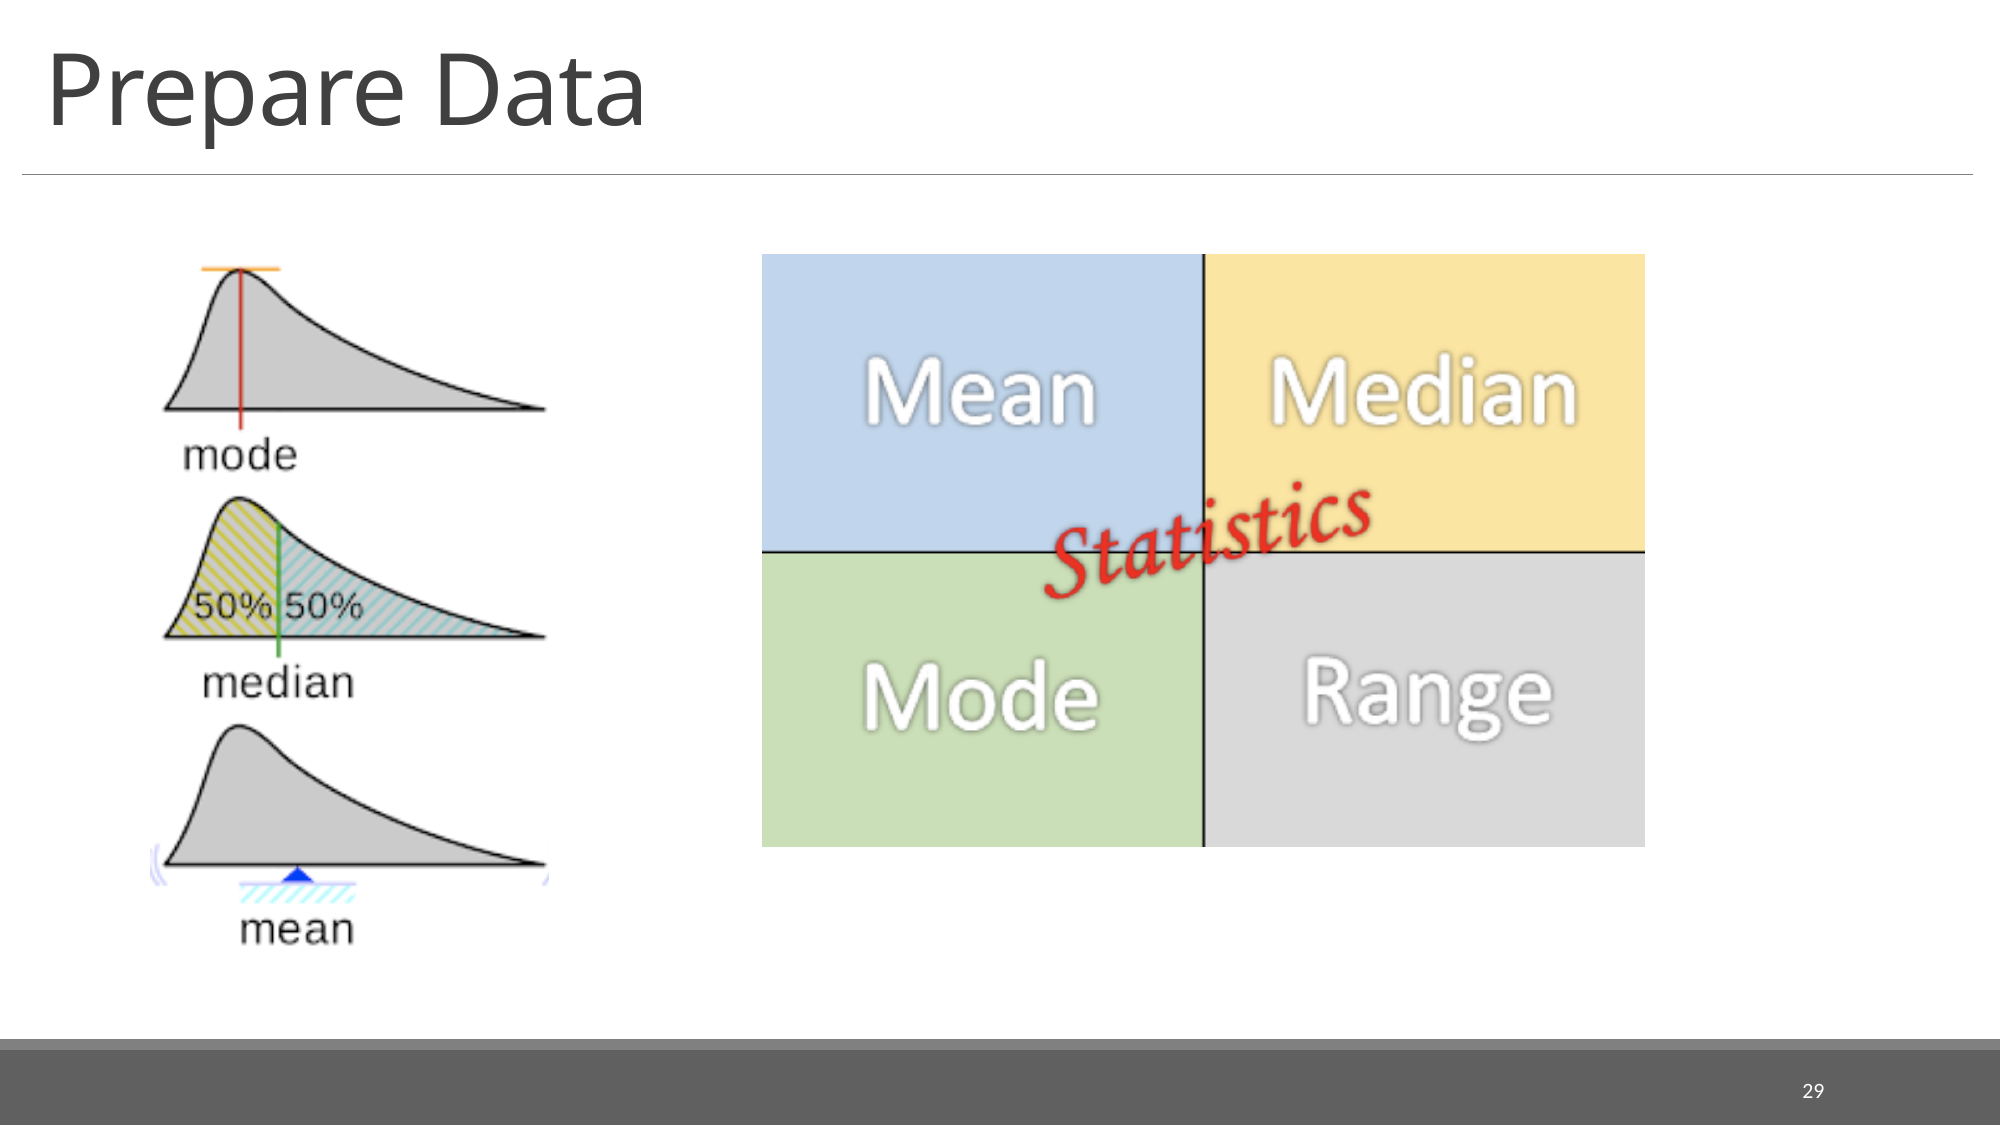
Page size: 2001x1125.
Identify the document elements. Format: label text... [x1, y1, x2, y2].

title Prepare Data [29, 22, 1969, 154]
picture [150, 253, 549, 959]
slide_number 29 [1624, 1059, 1840, 1120]
picture [762, 253, 1646, 847]
